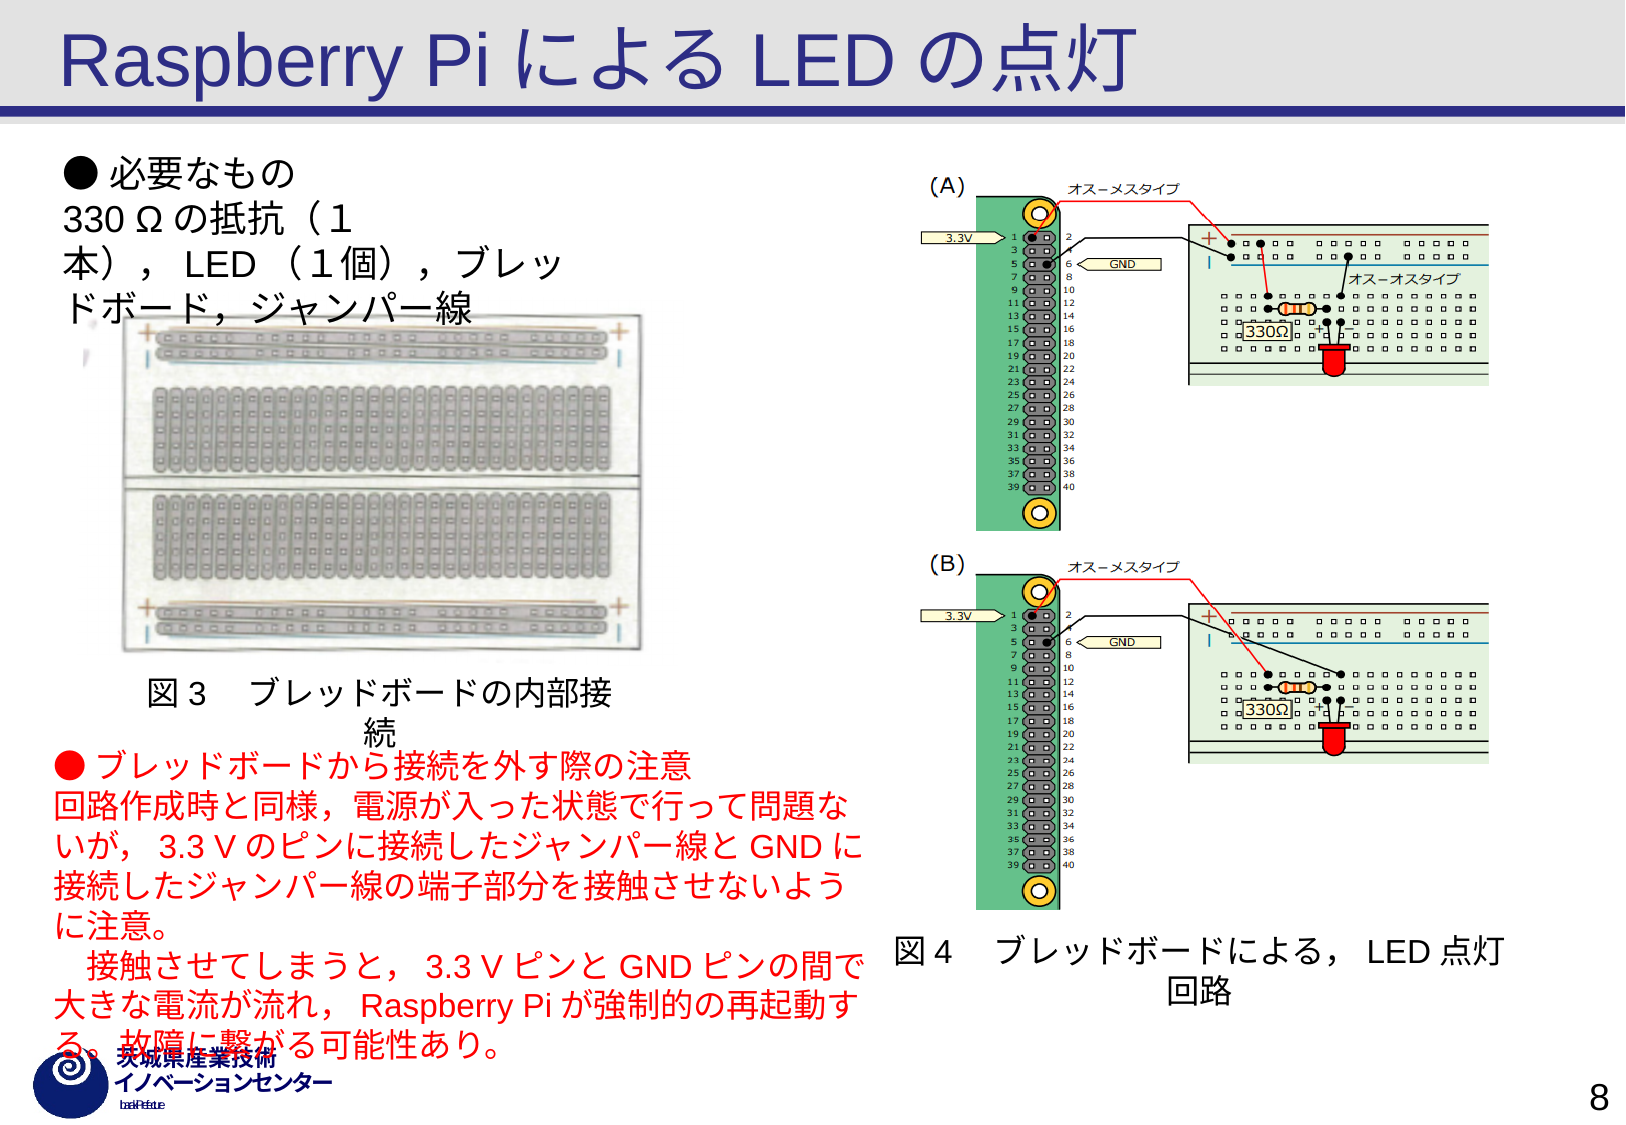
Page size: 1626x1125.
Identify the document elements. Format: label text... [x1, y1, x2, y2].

picture [78, 294, 683, 665]
text_box 図3 ブレッドボードの内部接続 [120, 670, 640, 737]
title Raspberry PiによるLEDの点灯 [43, 0, 1338, 113]
picture [32, 1046, 109, 1119]
text_box 図4 ブレッドボードによる，LED点灯回路 [896, 922, 1531, 1017]
slide_number 8 [1435, 1065, 1625, 1125]
text_box ●ブレッドボードから接続を外す際の注意 回路作成時と同様，電源が入った状態で行って問題ないが，3.3 Vのピンに接続したジャンパー線とGNDに接続したジャンパー線の端子部分を接触させないように注意。 接触させてしまうと，3.3 VピンとGNDピンの間で大きな電流が流れ，Raspberry Piが強制的の再起動する。故障に繋がる可能性あり。 [38, 737, 896, 1072]
text_box ●必要なもの 330 Ωの抵抗（１本），LED（１個），ブレッドボード，ジャンパー線 [47, 142, 600, 338]
picture [901, 142, 1505, 918]
